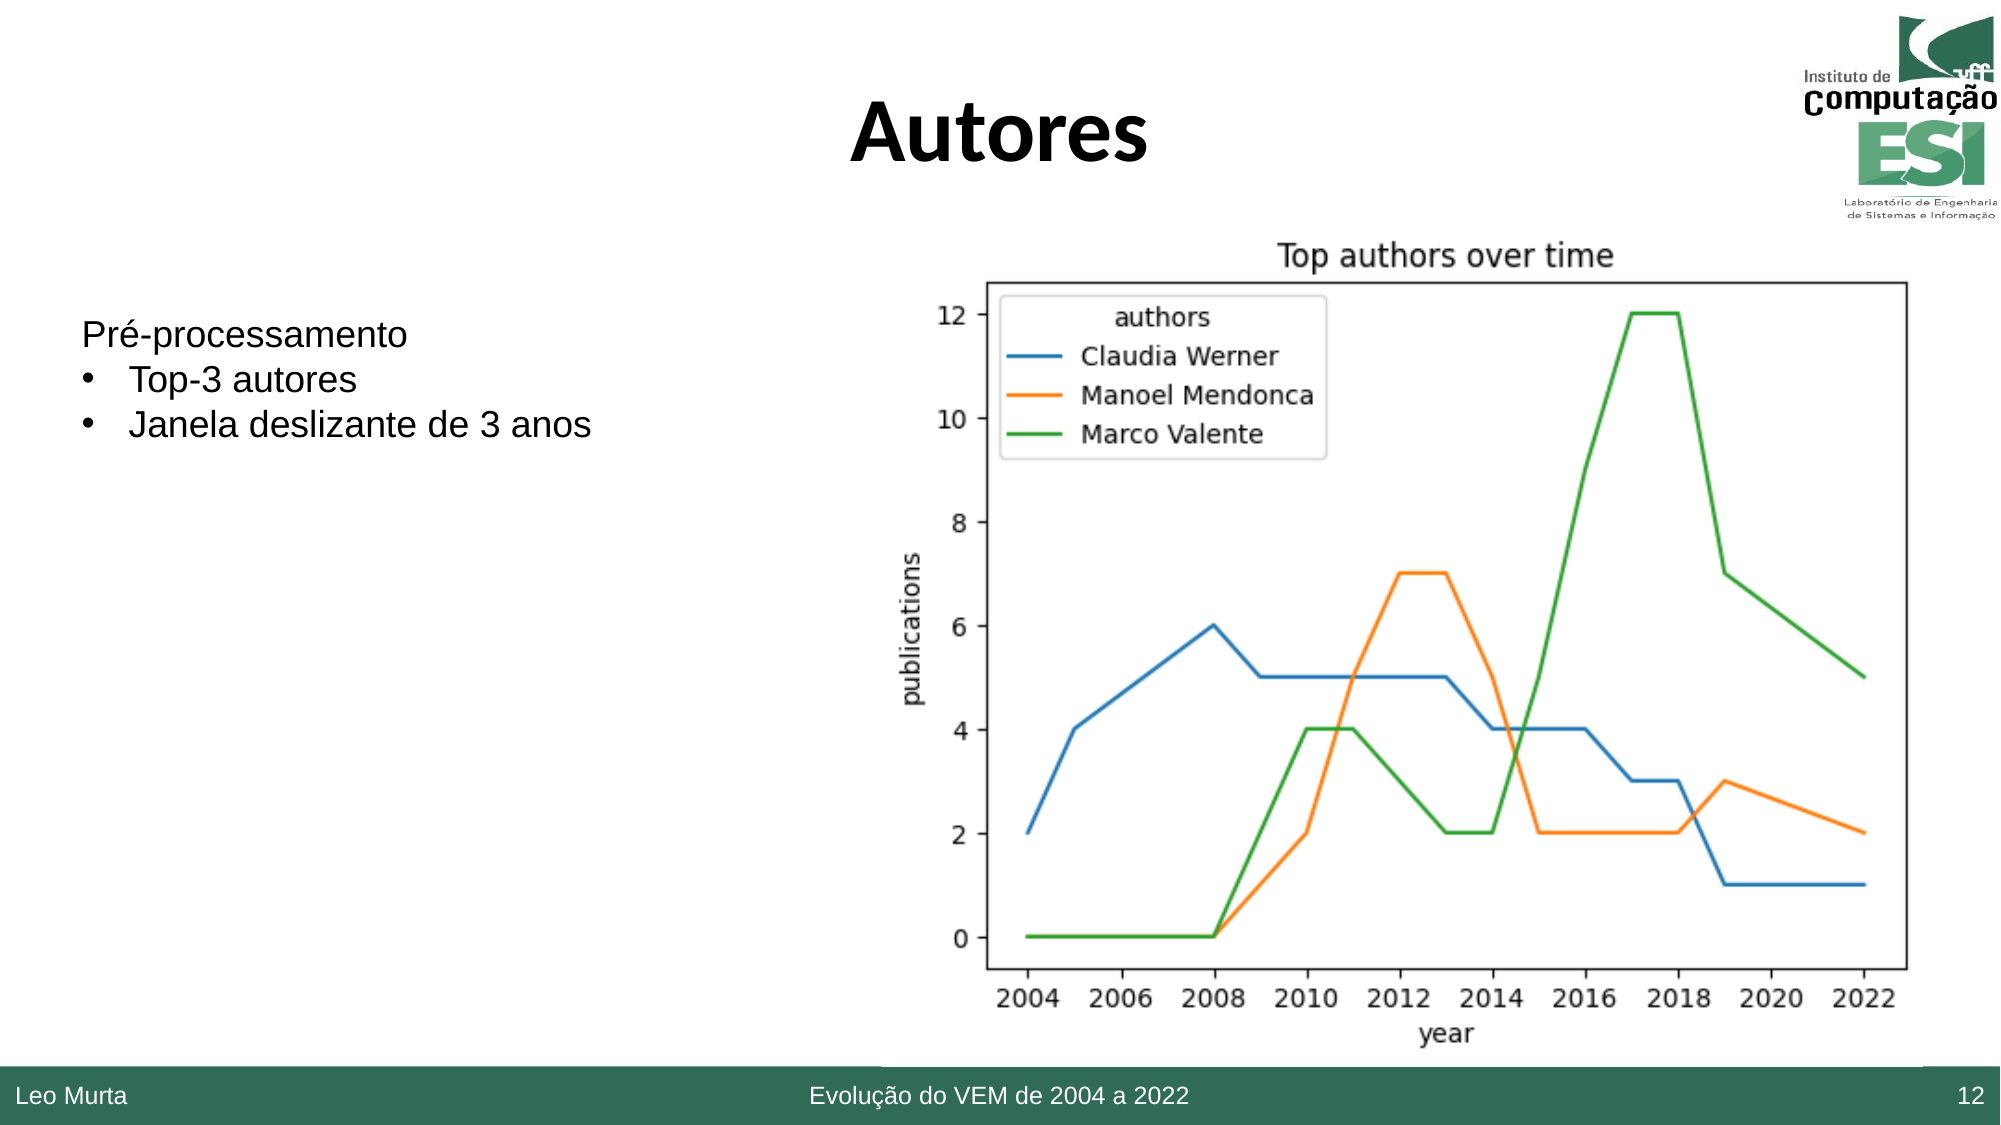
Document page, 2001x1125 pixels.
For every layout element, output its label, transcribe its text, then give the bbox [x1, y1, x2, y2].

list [881, 223, 1923, 1068]
slide_number Leo Murta [0, 1065, 467, 1125]
picture [1845, 120, 1997, 220]
slide_number 12 [1533, 1065, 2000, 1125]
text_box Pré-processamento Top-3 autores Janela deslizante de 3 anos [66, 302, 729, 453]
title Autores [400, 30, 1600, 219]
footer Evolução do VEM de 2004 a 2022 [683, 1065, 1317, 1125]
